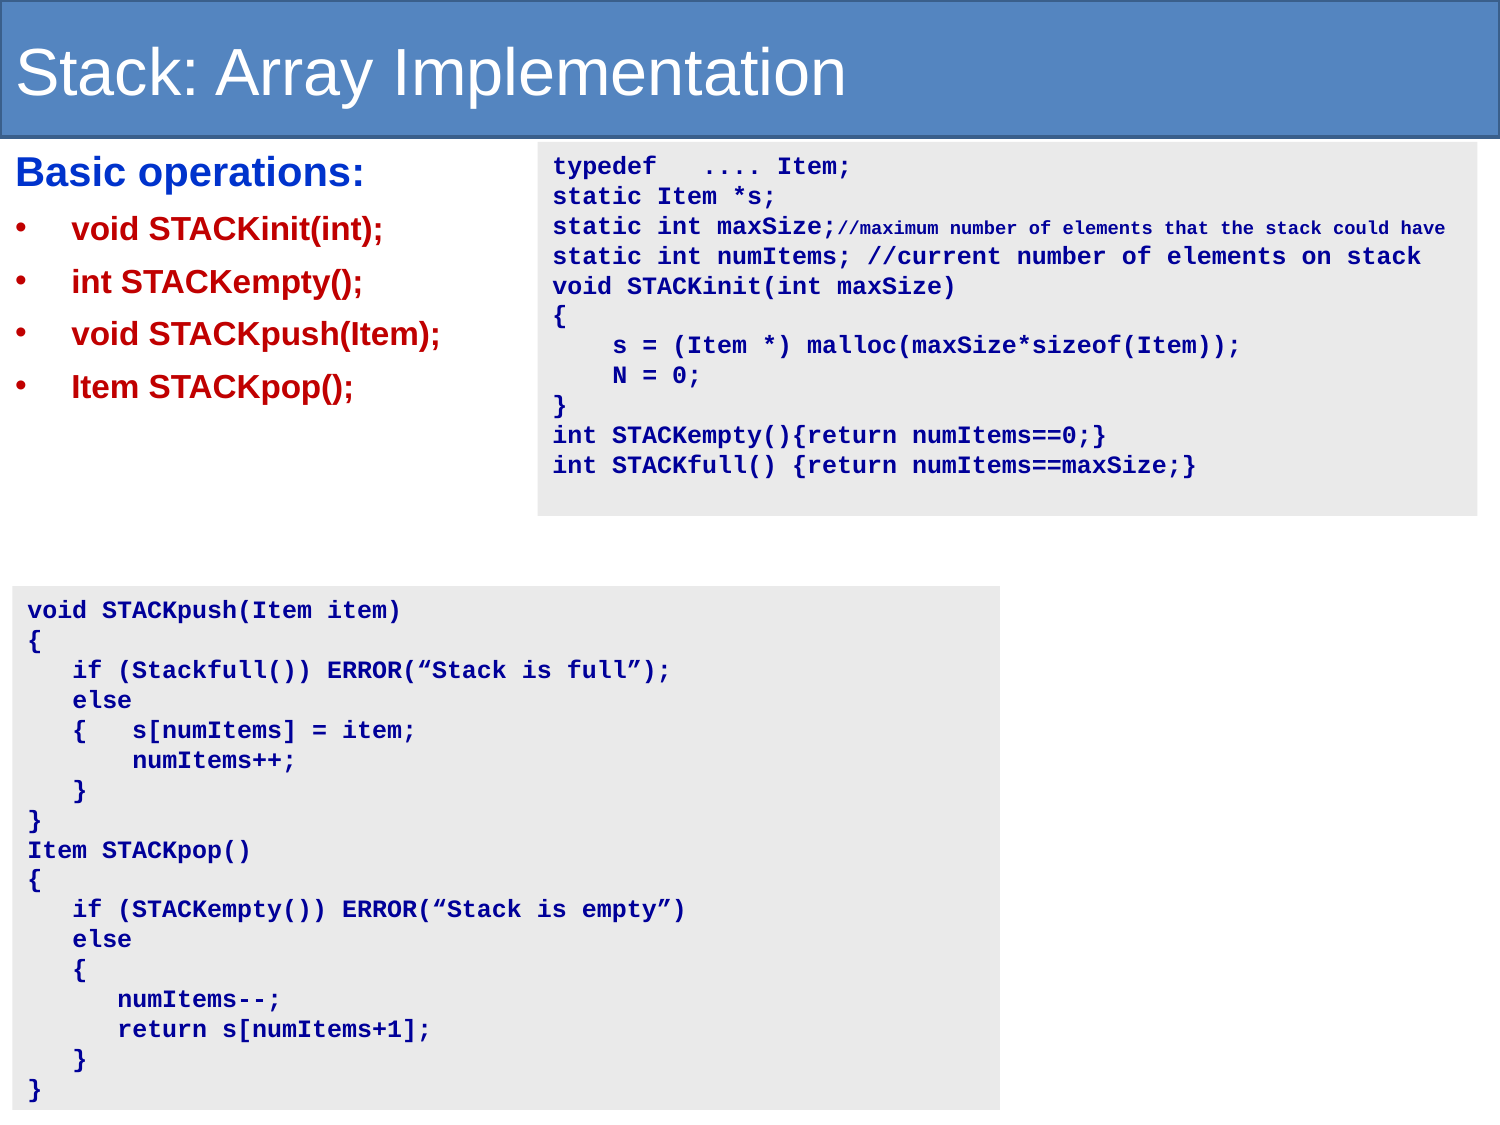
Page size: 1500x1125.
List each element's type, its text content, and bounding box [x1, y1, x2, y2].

title Stack: Array Implementation [0, 0, 1500, 138]
text_box typedef .... Item; static Item *s; static int maxSize;//maximum number of elements that the stack could have static int numItems; //current number of elements on stack void STACKinit(int maxSize) { s = (Item *) malloc(maxSize*sizeof(Item)); N = 0; } int STACKempty(){return numItems==0;} int STACKfull() {return numItems==maxSize;} [537, 141, 1478, 516]
text_box void STACKpush(Item item) { if (Stackfull()) ERROR(“Stack is full”); else { s[numItems] = item; numItems++; } } Item STACKpop() { if (STACKempty()) ERROR(“Stack is empty”) else { numItems--; return s[numItems+1]; } } [12, 586, 1000, 1110]
list Basic operations: void STACKinit(int); int STACKempty(); void STACKpush(Item); Item STACKpop(); [0, 138, 1488, 1035]
